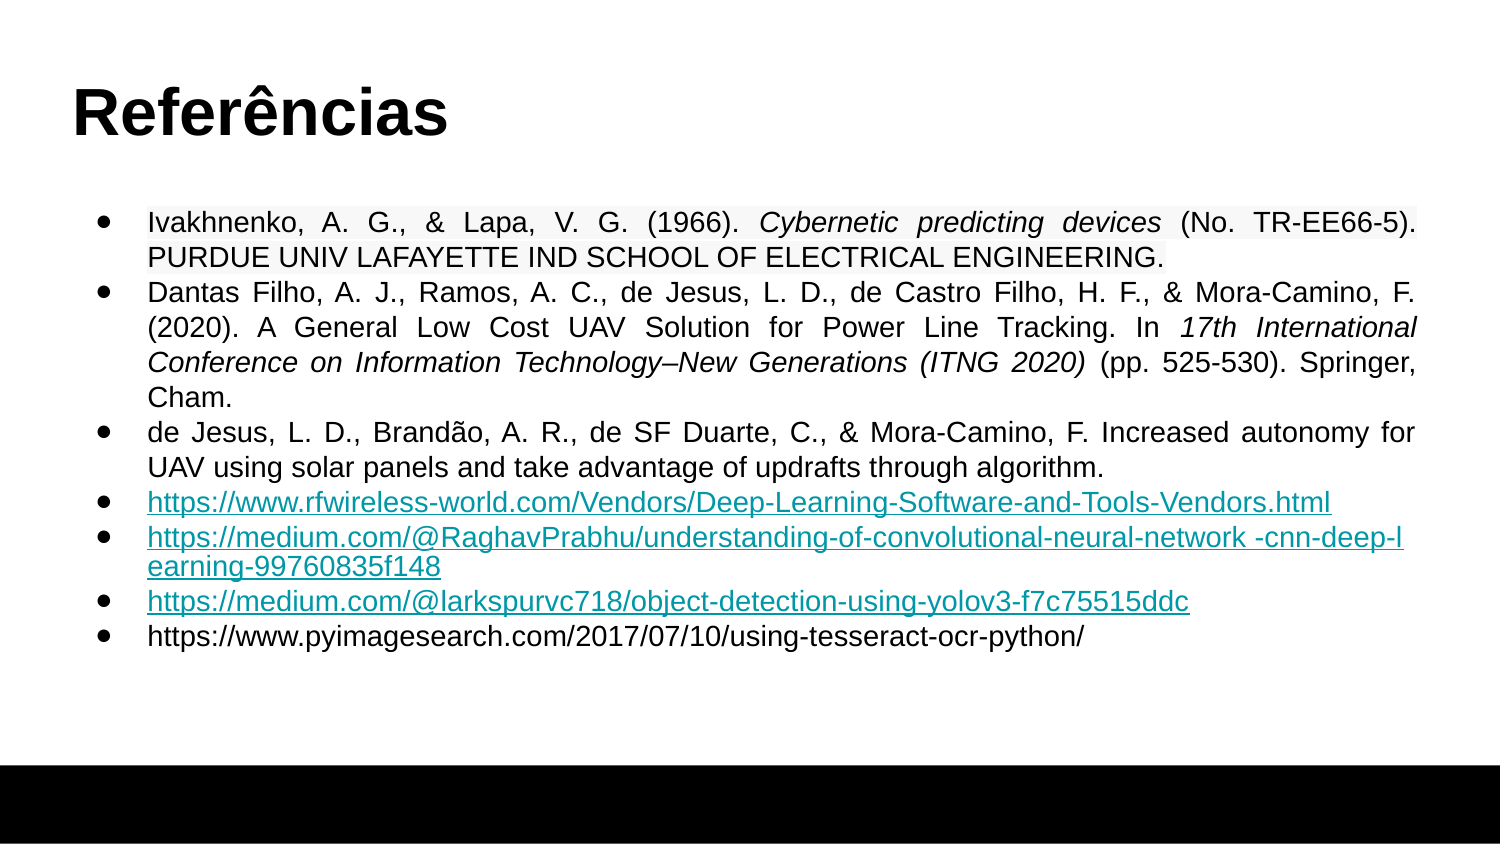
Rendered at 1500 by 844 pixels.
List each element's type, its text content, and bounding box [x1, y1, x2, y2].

title Referências [57, 54, 1273, 164]
list Ivakhnenko, A. G., & Lapa, V. G. (1966). Cybernetic predicting devices (No. TR-EE66-5). PURDUE UNIV LAFAYETTE IND SCHOOL OF ELECTRICAL ENGINEERING. Dantas Filho, A. J., Ramos, A. C., de Jesus, L. D., de Castro Filho, H. F., & Mora-Camino, F. (2020). A General Low Cost UAV Solution for Power Line Tracking. In 17th International Conference on Information Technology–New Generations (ITNG 2020) (pp. 525-530). Springer, Cham. de Jesus, L. D., Brandão, A. R., de SF Duarte, C., & Mora-Camino, F. Increased autonomy for UAV using solar panels and take advantage of updrafts through algorithm. https://www.rfwireless-world.com/Vendors/Deep-Learning-Software-and-Tools-Vendors.html https://medium.com/@RaghavPrabhu/understanding-of-convolutional-neural-network -cnn-deep-learning-99760835f148 https://medium.com/@larkspurvc718/object-detection-using-yolov3-f7c75515ddc https://www.pyimagesearch.com/2017/07/10/using-tesseract-ocr-python/ [57, 188, 1433, 709]
